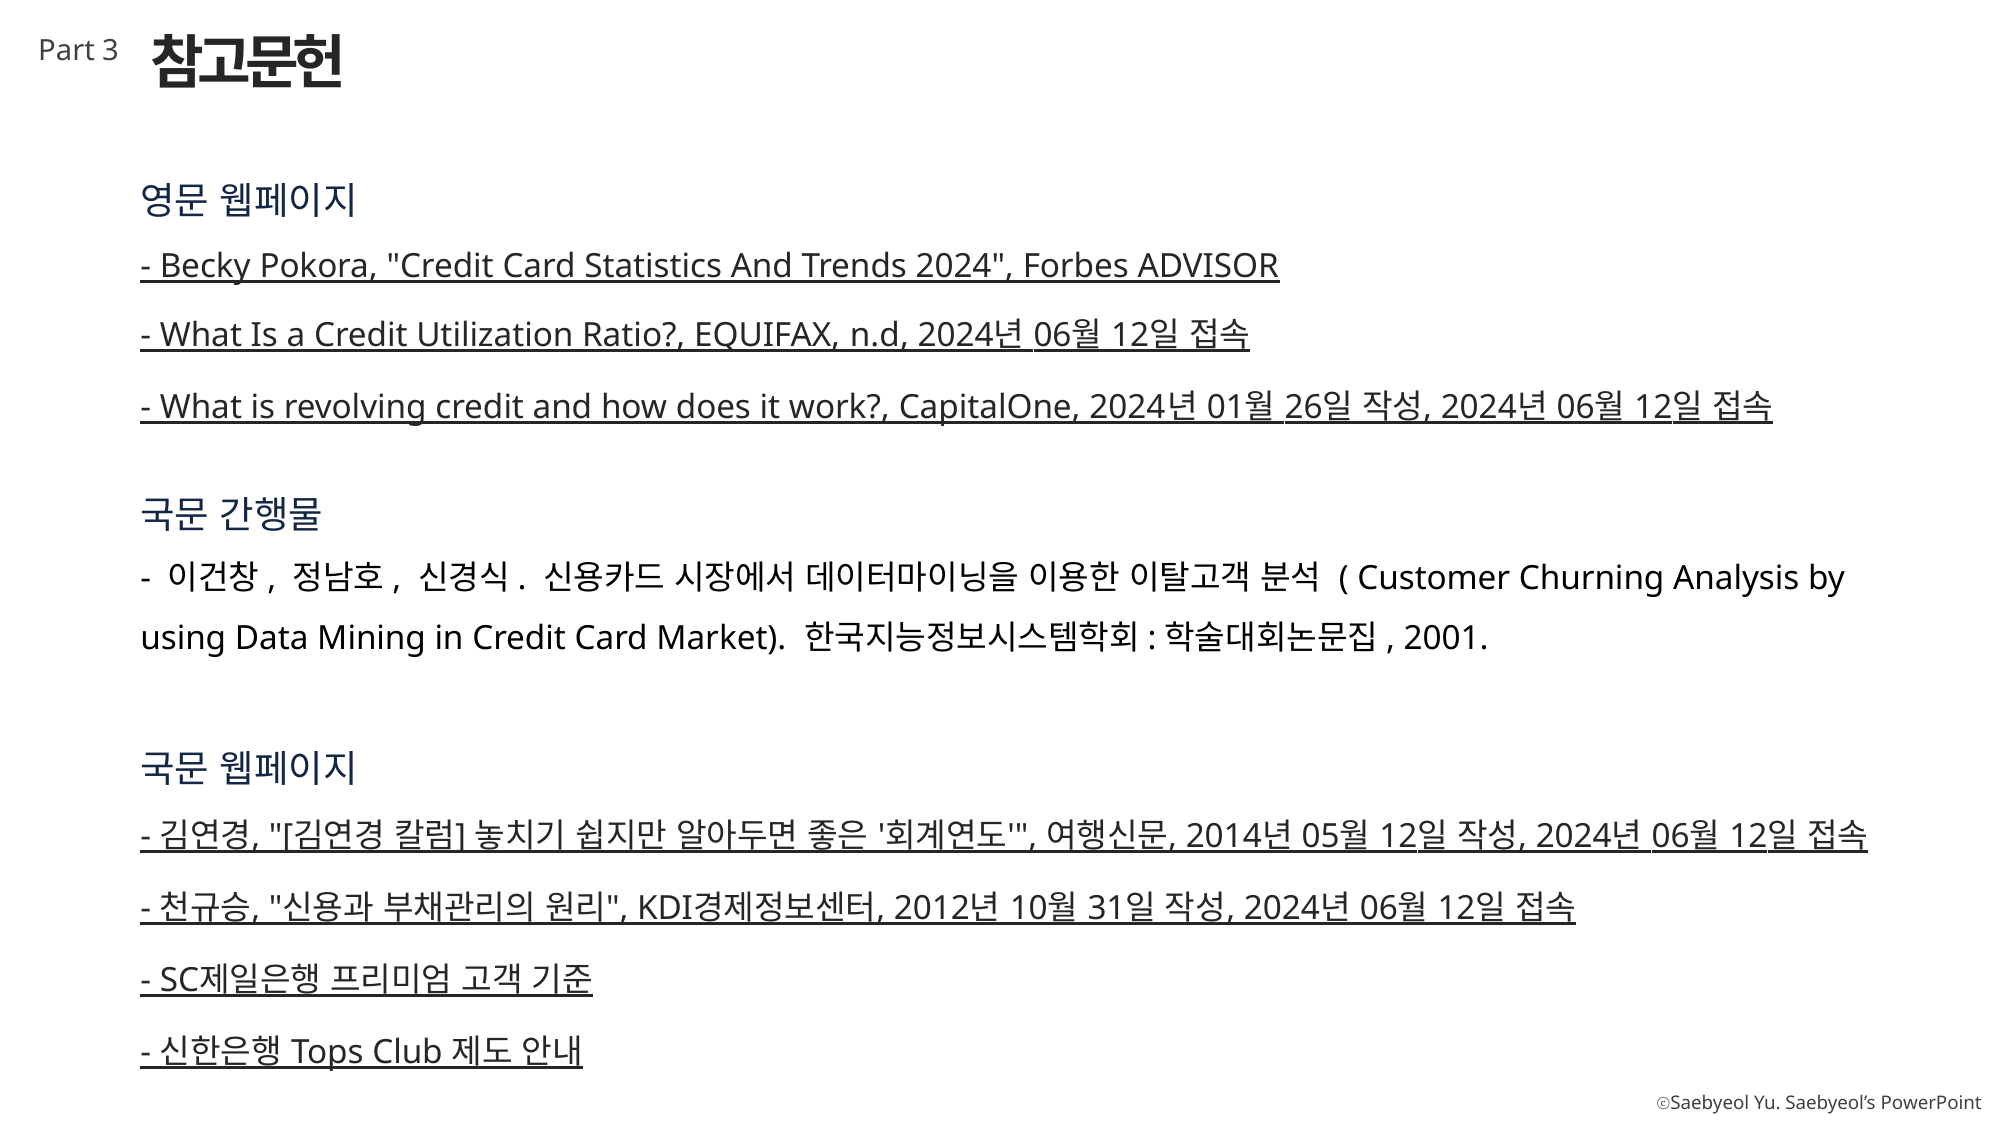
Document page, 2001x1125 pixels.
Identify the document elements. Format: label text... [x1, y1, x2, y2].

text_box 영문 웹페이지 - Becky Pokora, "Credit Card Statistics And Trends 2024", Forbes ADVISOR - What Is a Credit Utilization Ratio?, EQUIFAX, n.d, 2024년 06월 12일 접속 - What is revolving credit and how does it work?, CapitalOne, 2024년 01월 26일 작성, 2024년 06월 12일 접속 [125, 146, 1926, 441]
text_box 국문 웹페이지 - 김연경, "[김연경 칼럼] 놓치기 쉽지만 알아두면 좋은 '회계연도'", 여행신문, 2014년 05월 12일 작성, 2024년 06월 12일 접속 - 천규승, "신용과 부채관리의 원리", KDI경제정보센터, 2012년 10월 31일 작성, 2024년 06월 12일 접속 - SC제일은행 프리미엄 고객 기준 - 신한은행 Tops Club 제도 안내 [125, 715, 1926, 1086]
text_box Part 3 [23, 23, 134, 74]
text_box 국문 간행물 - 이건창, 정남호, 신경식. 신용카드 시장에서 데이터마이닝을 이용한 이탈고객 분석 ( Customer Churning Analysis by using Data Mining in Credit Card Market). 한국지능정보시스템학회:학술대회논문집, 2001. [125, 461, 1896, 664]
text_box 참고문헌 [136, 17, 361, 103]
